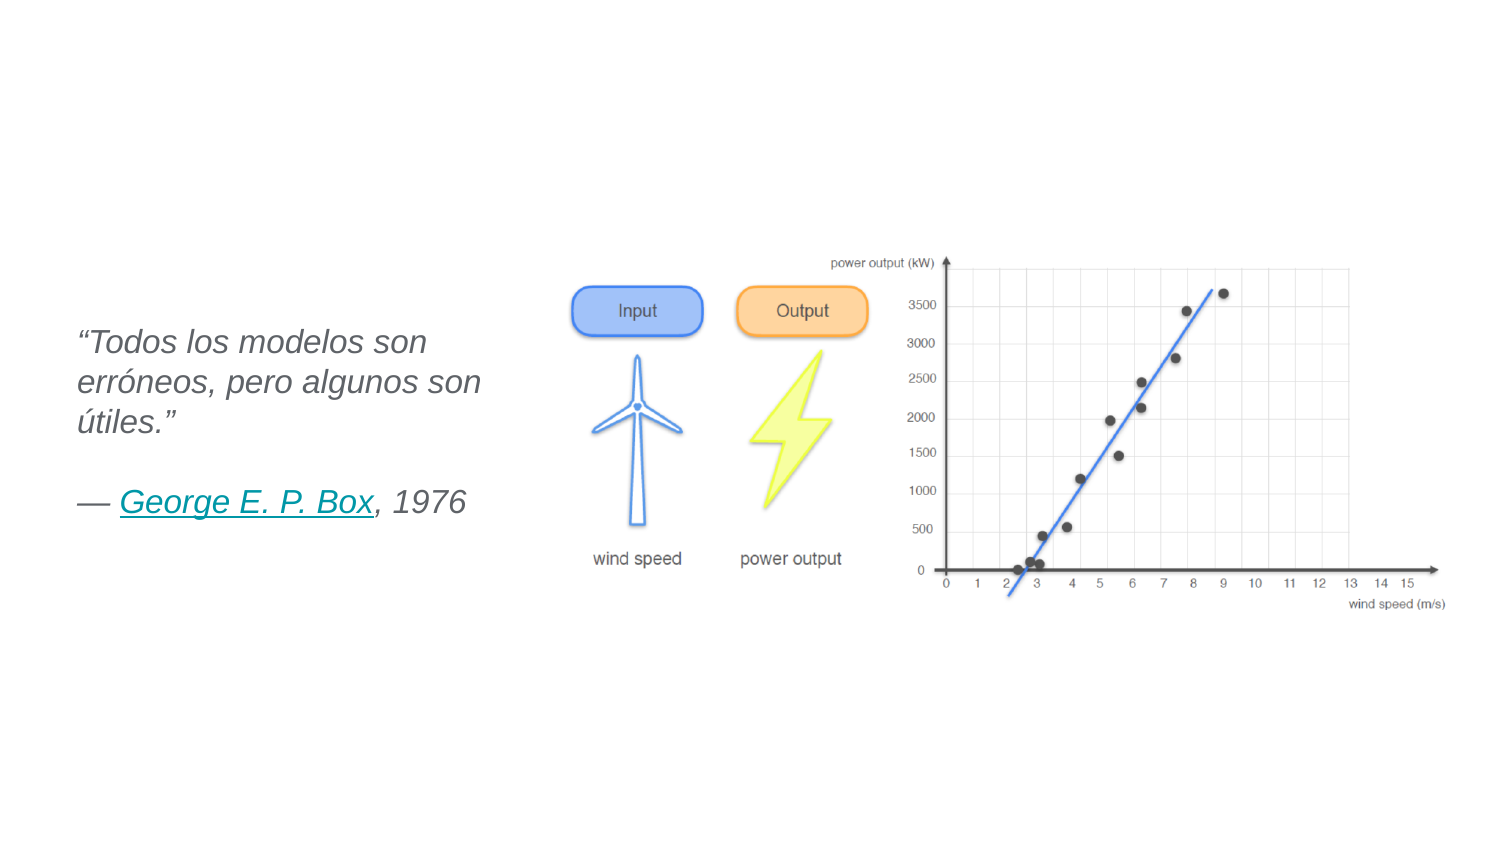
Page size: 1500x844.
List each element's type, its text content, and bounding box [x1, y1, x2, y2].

picture [553, 233, 1451, 611]
text_box “Todos los modelos son erróneos, pero algunos son útiles.” — George E. P. Box, 1976 [62, 305, 548, 536]
